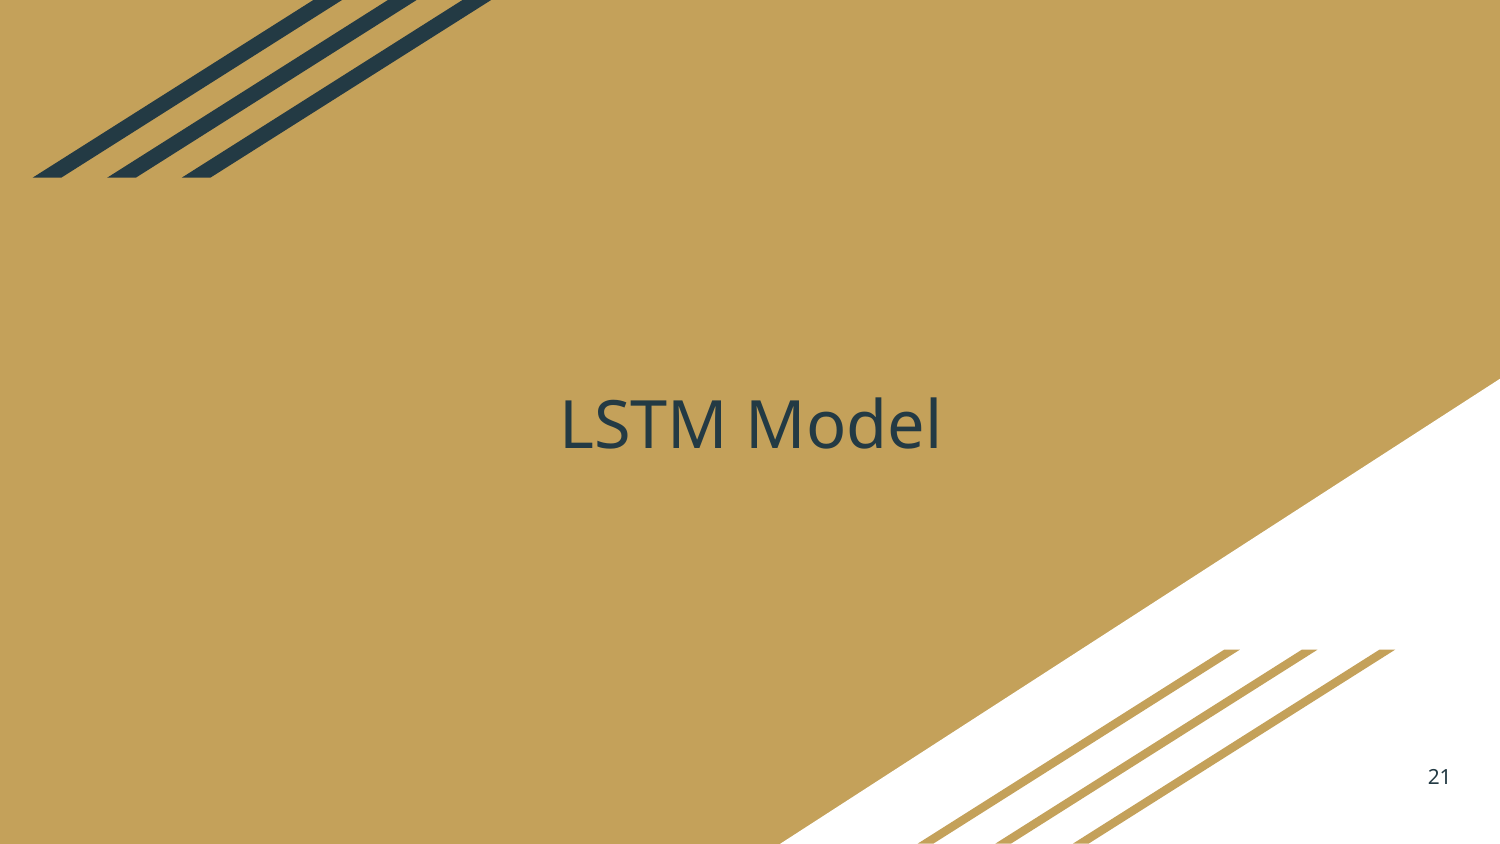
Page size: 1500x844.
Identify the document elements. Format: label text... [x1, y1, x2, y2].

slide_number 21 [1376, 745, 1467, 810]
title LSTM Model [309, 286, 1192, 557]
